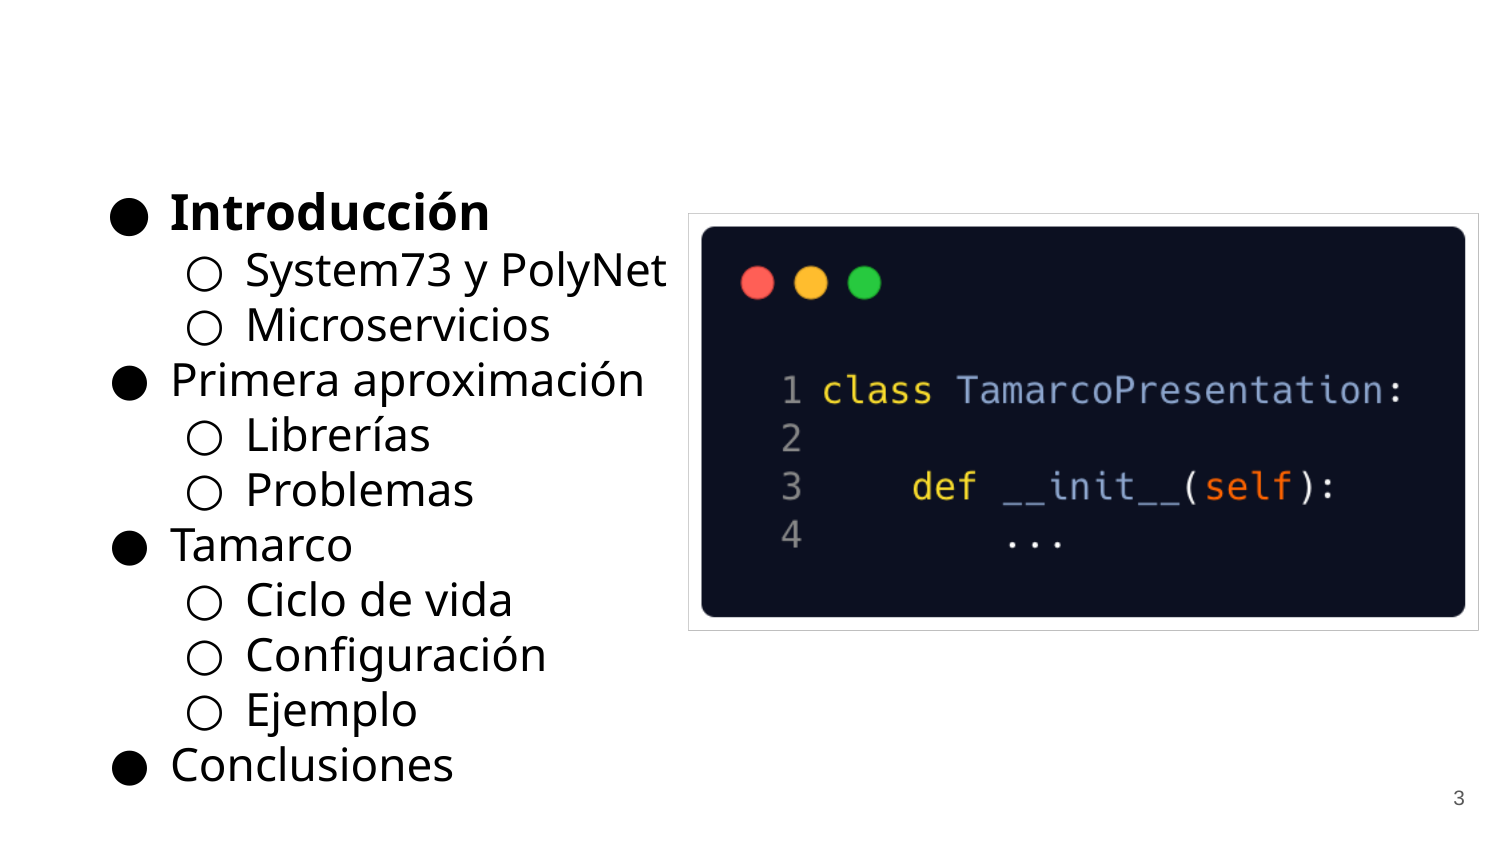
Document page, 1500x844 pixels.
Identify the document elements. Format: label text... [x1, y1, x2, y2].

text_box Introducción System73 y PolyNet Microservicios Primera aproximación Librerías Problemas Tamarco Ciclo de vida Configuración Ejemplo Conclusiones [80, 165, 727, 806]
slide_number ‹#› [1389, 764, 1480, 830]
picture [686, 212, 1481, 632]
